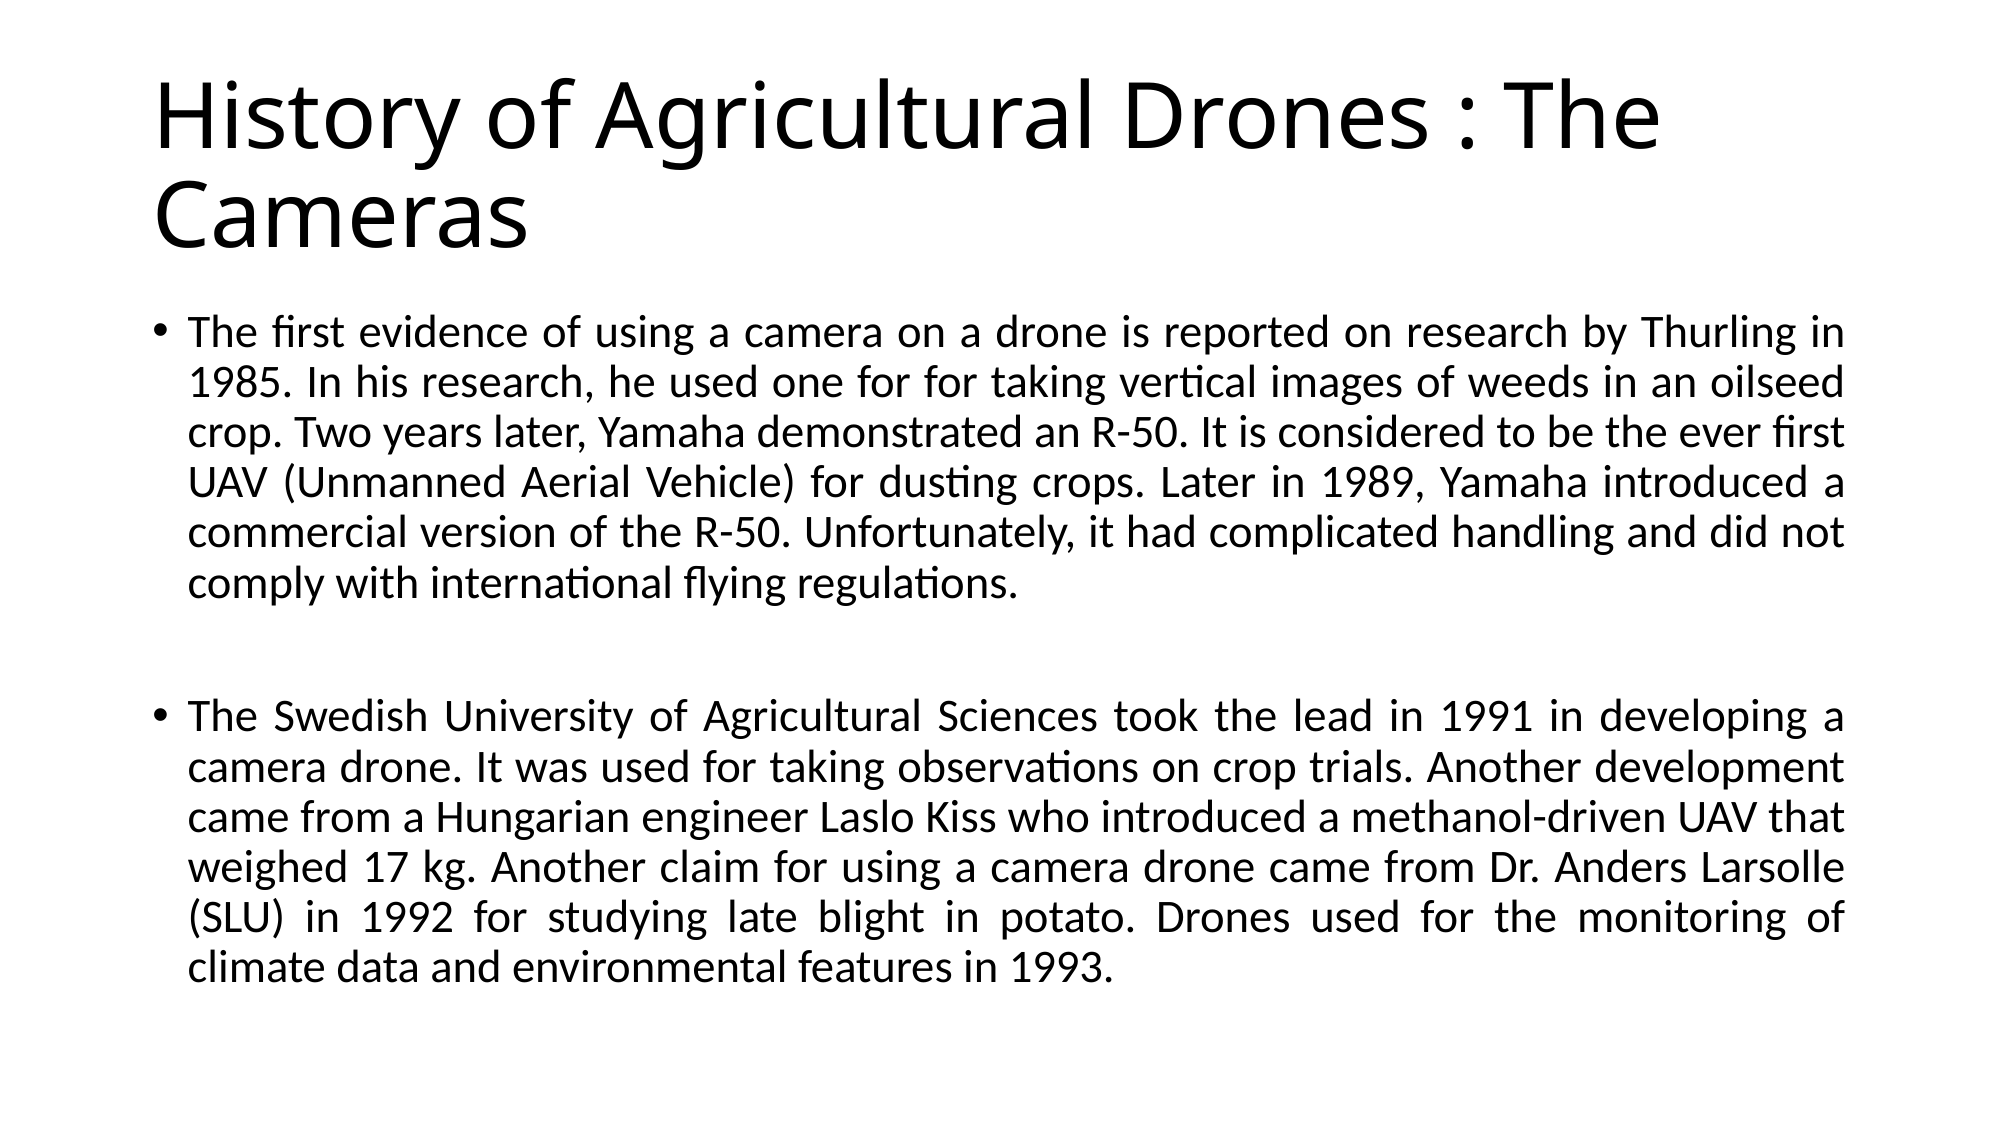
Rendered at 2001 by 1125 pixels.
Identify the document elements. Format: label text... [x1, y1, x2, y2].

list The first evidence of using a camera on a drone is reported on research by Thurling in 1985. In his research, he used one for for taking vertical images of weeds in an oilseed crop. Two years later, Yamaha demonstrated an R-50. It is considered to be the ever first UAV (Unmanned Aerial Vehicle) for dusting crops. Later in 1989, Yamaha introduced a commercial version of the R-50. Unfortunately, it had complicated handling and did not comply with international flying regulations. The Swedish University of Agricultural Sciences took the lead in 1991 in developing a camera drone. It was used for taking observations on crop trials. Another development came from a Hungarian engineer Laslo Kiss who introduced a methanol-driven UAV that weighed 17 kg. Another claim for using a camera drone came from Dr. Anders Larsolle (SLU) in 1992 for studying late blight in potato. Drones used for the monitoring of climate data and environmental features in 1993. [137, 299, 1863, 1014]
title History of Agricultural Drones : The Cameras [137, 59, 1863, 278]
